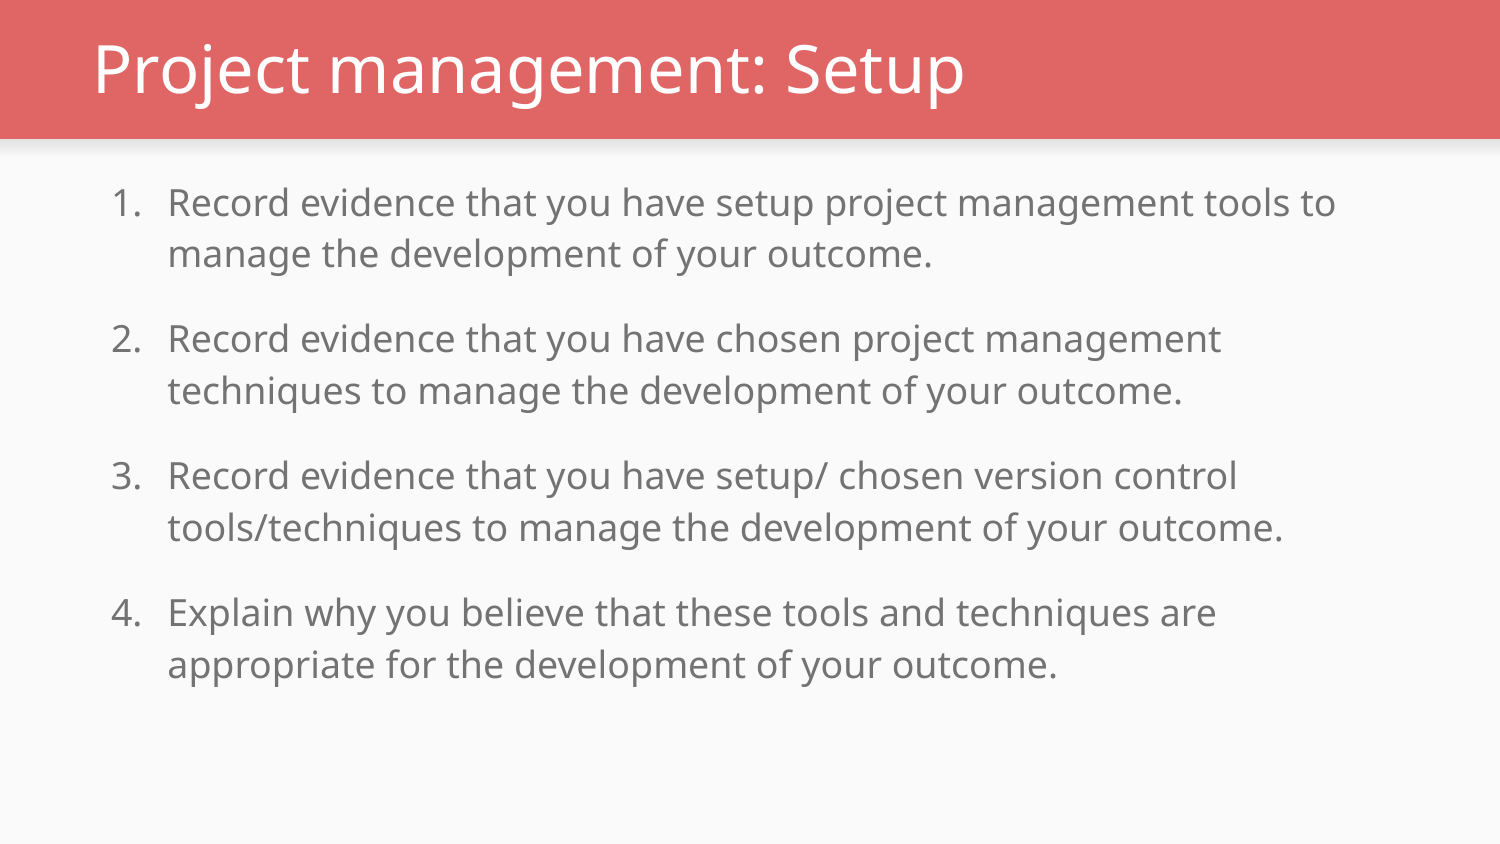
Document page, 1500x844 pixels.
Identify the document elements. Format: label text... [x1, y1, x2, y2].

list Record evidence that you have setup project management tools to manage the development of your outcome. Record evidence that you have chosen project management techniques to manage the development of your outcome. Record evidence that you have setup/ chosen version control tools/techniques to manage the development of your outcome. Explain why you believe that these tools and techniques are appropriate for the development of your outcome. [77, 156, 1427, 822]
title Project management: Setup [77, 0, 1427, 123]
